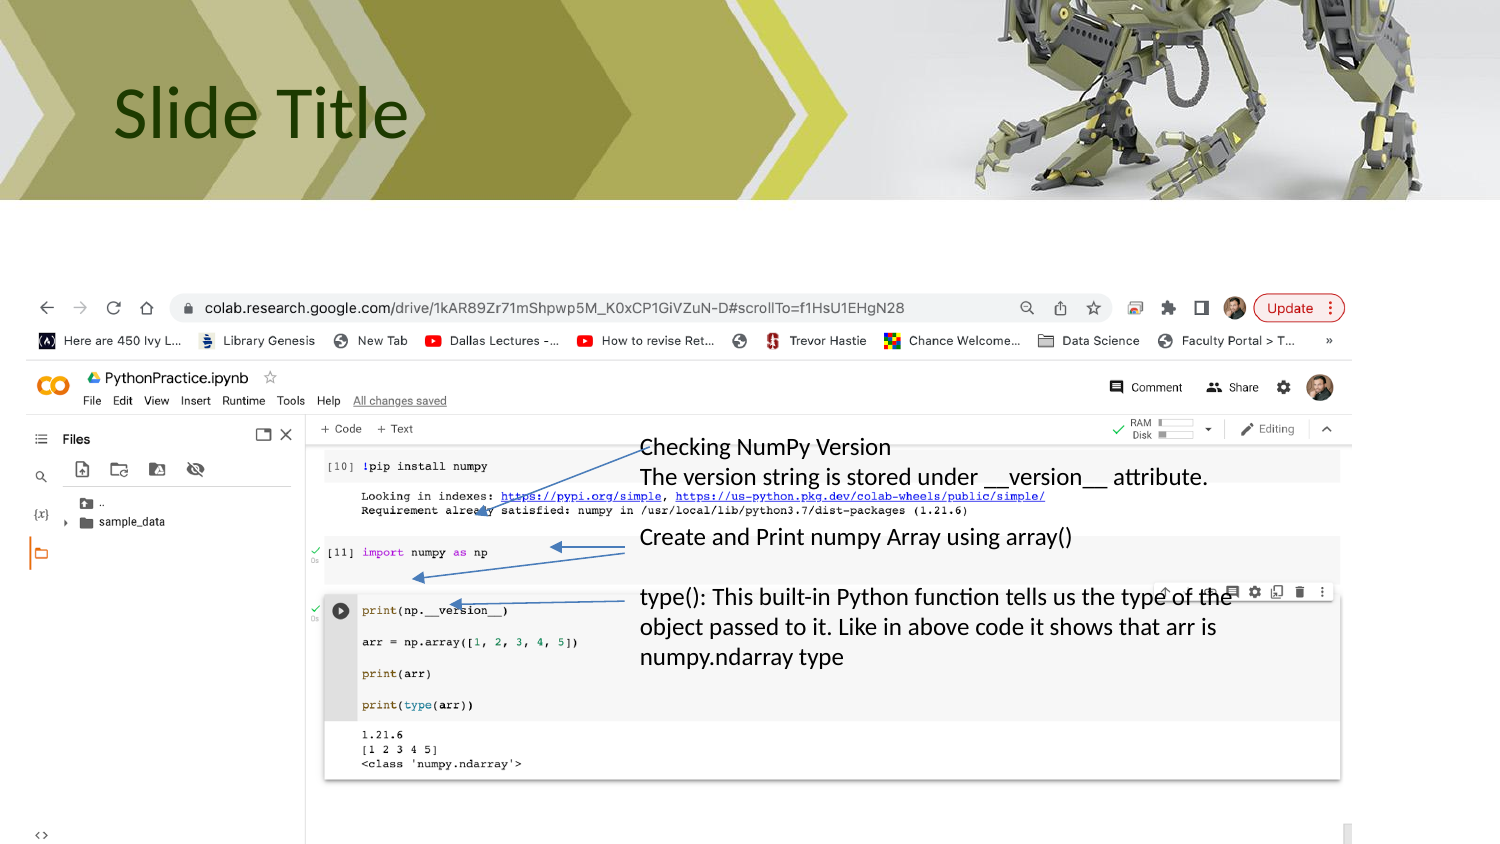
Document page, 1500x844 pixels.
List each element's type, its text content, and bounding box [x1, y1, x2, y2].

picture [0, 0, 1500, 844]
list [26, 291, 1352, 844]
title Slide Title [98, 46, 1402, 172]
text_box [474, 446, 650, 516]
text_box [449, 600, 625, 605]
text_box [411, 552, 625, 580]
